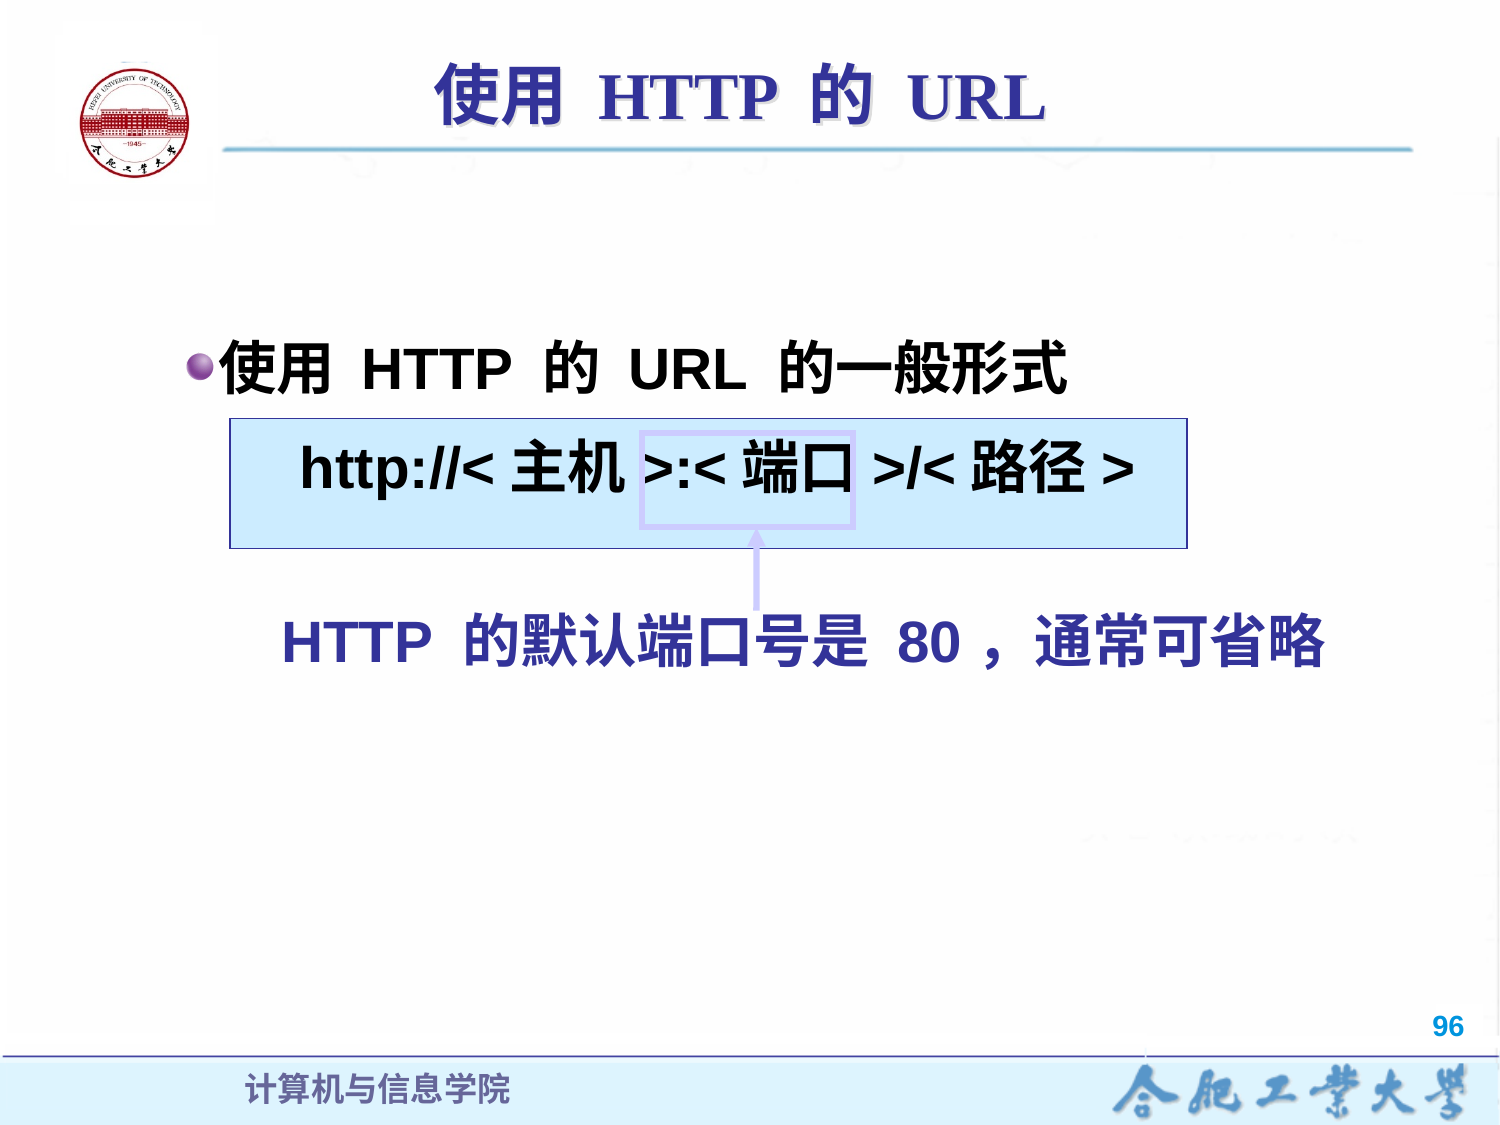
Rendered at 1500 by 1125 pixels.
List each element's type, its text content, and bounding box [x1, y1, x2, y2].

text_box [641, 433, 853, 611]
title 使用 HTTP 的 URL [159, 36, 1322, 149]
picture [0, 0, 1500, 1125]
text_box HTTP 的默认端口号是 80，通常可省略 [266, 596, 1341, 682]
list 使用 HTTP 的 URL 的一般形式 http://<主机>:<端口>/<路径> [171, 323, 1447, 549]
